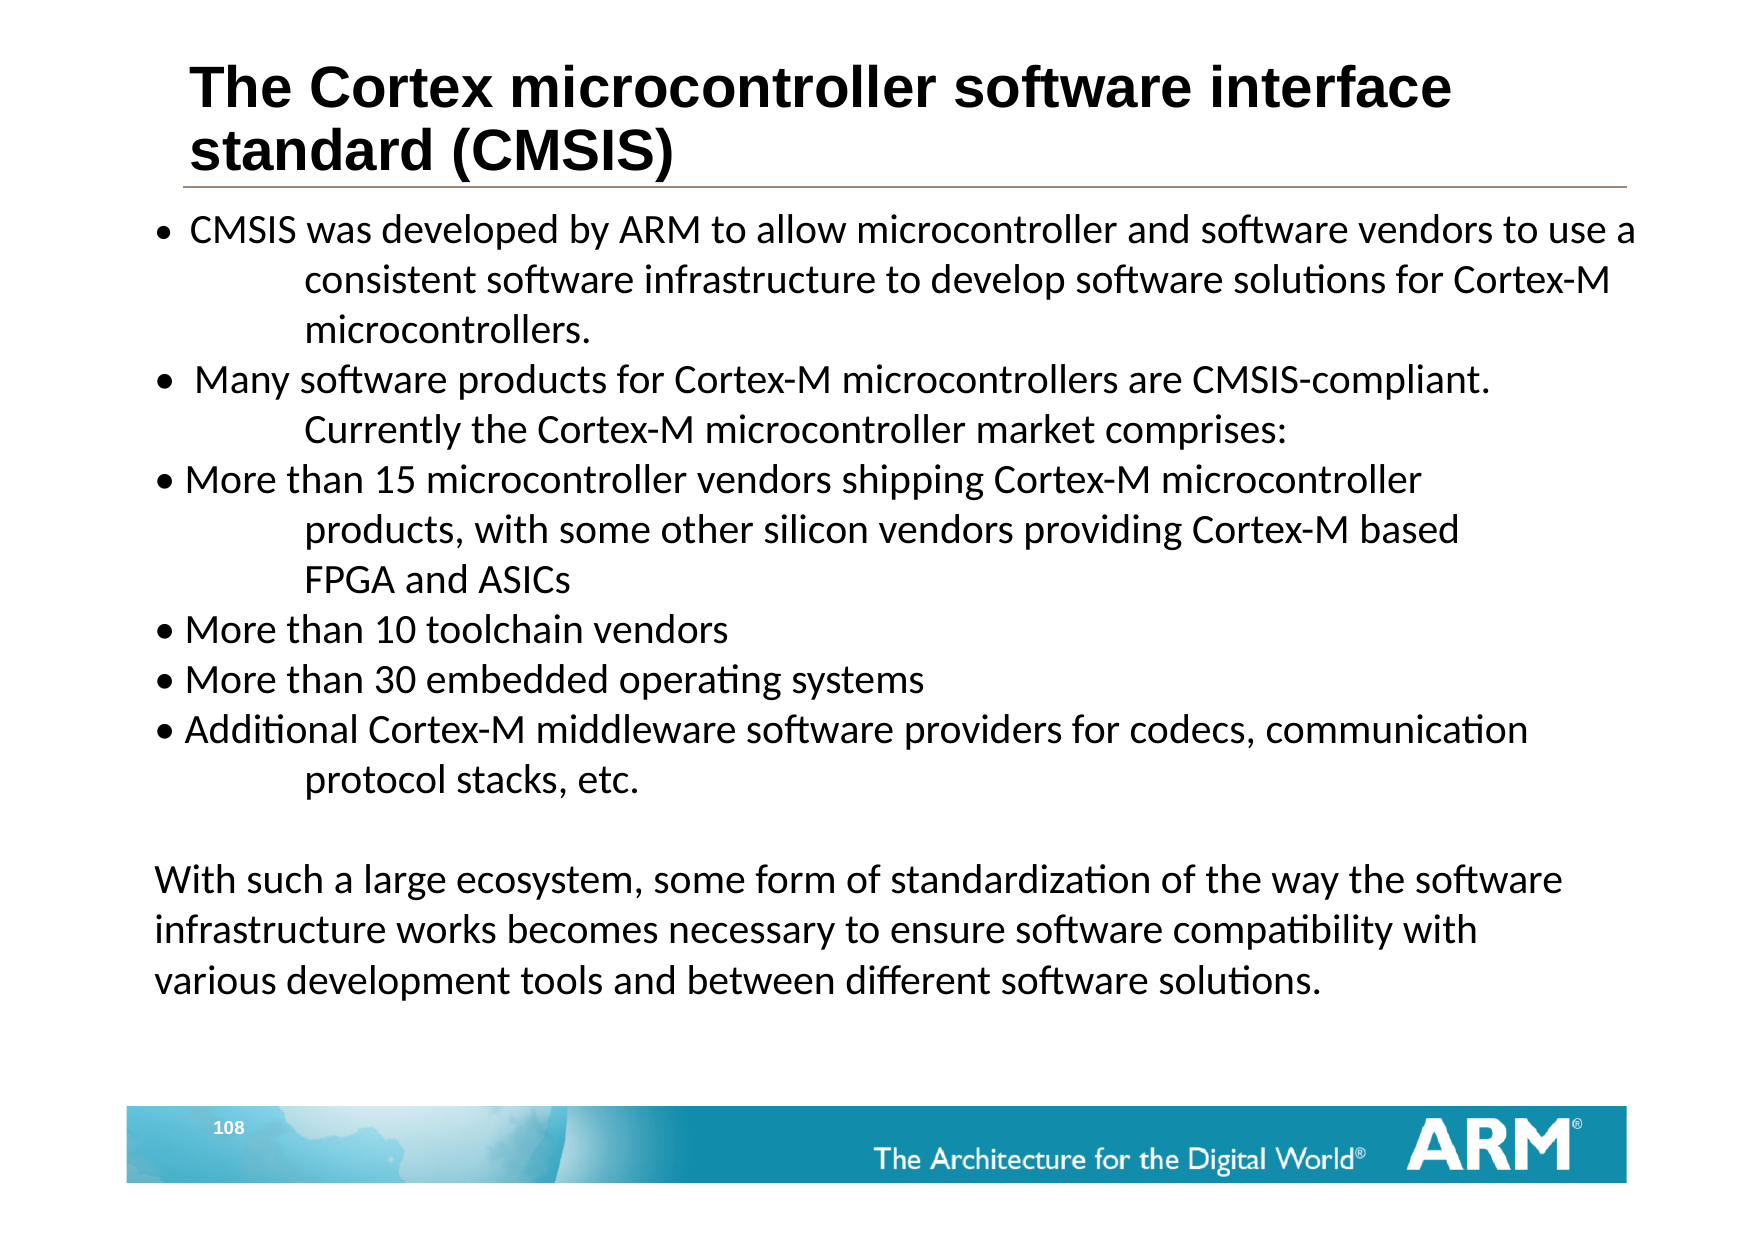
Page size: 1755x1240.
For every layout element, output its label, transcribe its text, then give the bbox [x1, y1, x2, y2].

title The Cortex microcontroller software interface standard (CMSIS) [189, 57, 1597, 149]
text_box • CMSIS was developed by ARM to allow microcontroller and software vendors to use a consistent software infrastructure to develop software solutions for Cortex-M microcontrollers. • Many software products for Cortex-M microcontrollers are CMSIS-compliant. Currently the Cortex-M microcontroller market comprises: • More than 15 microcontroller vendors shipping Cortex-M microcontroller products, with some other silicon vendors providing Cortex-M based FPGA and ASICs • More than 10 toolchain vendors • More than 30 embedded operating systems • Additional Cortex-M middleware software providers for codecs, communication protocol stacks, etc. With such a large ecosystem, some form of standardization of the way the software infrastructure works becomes necessary to ensure software compatibility with various development tools and between different software solutions. [139, 194, 1665, 1010]
picture [126, 1106, 1627, 1183]
slide_number 108 [198, 1115, 287, 1176]
